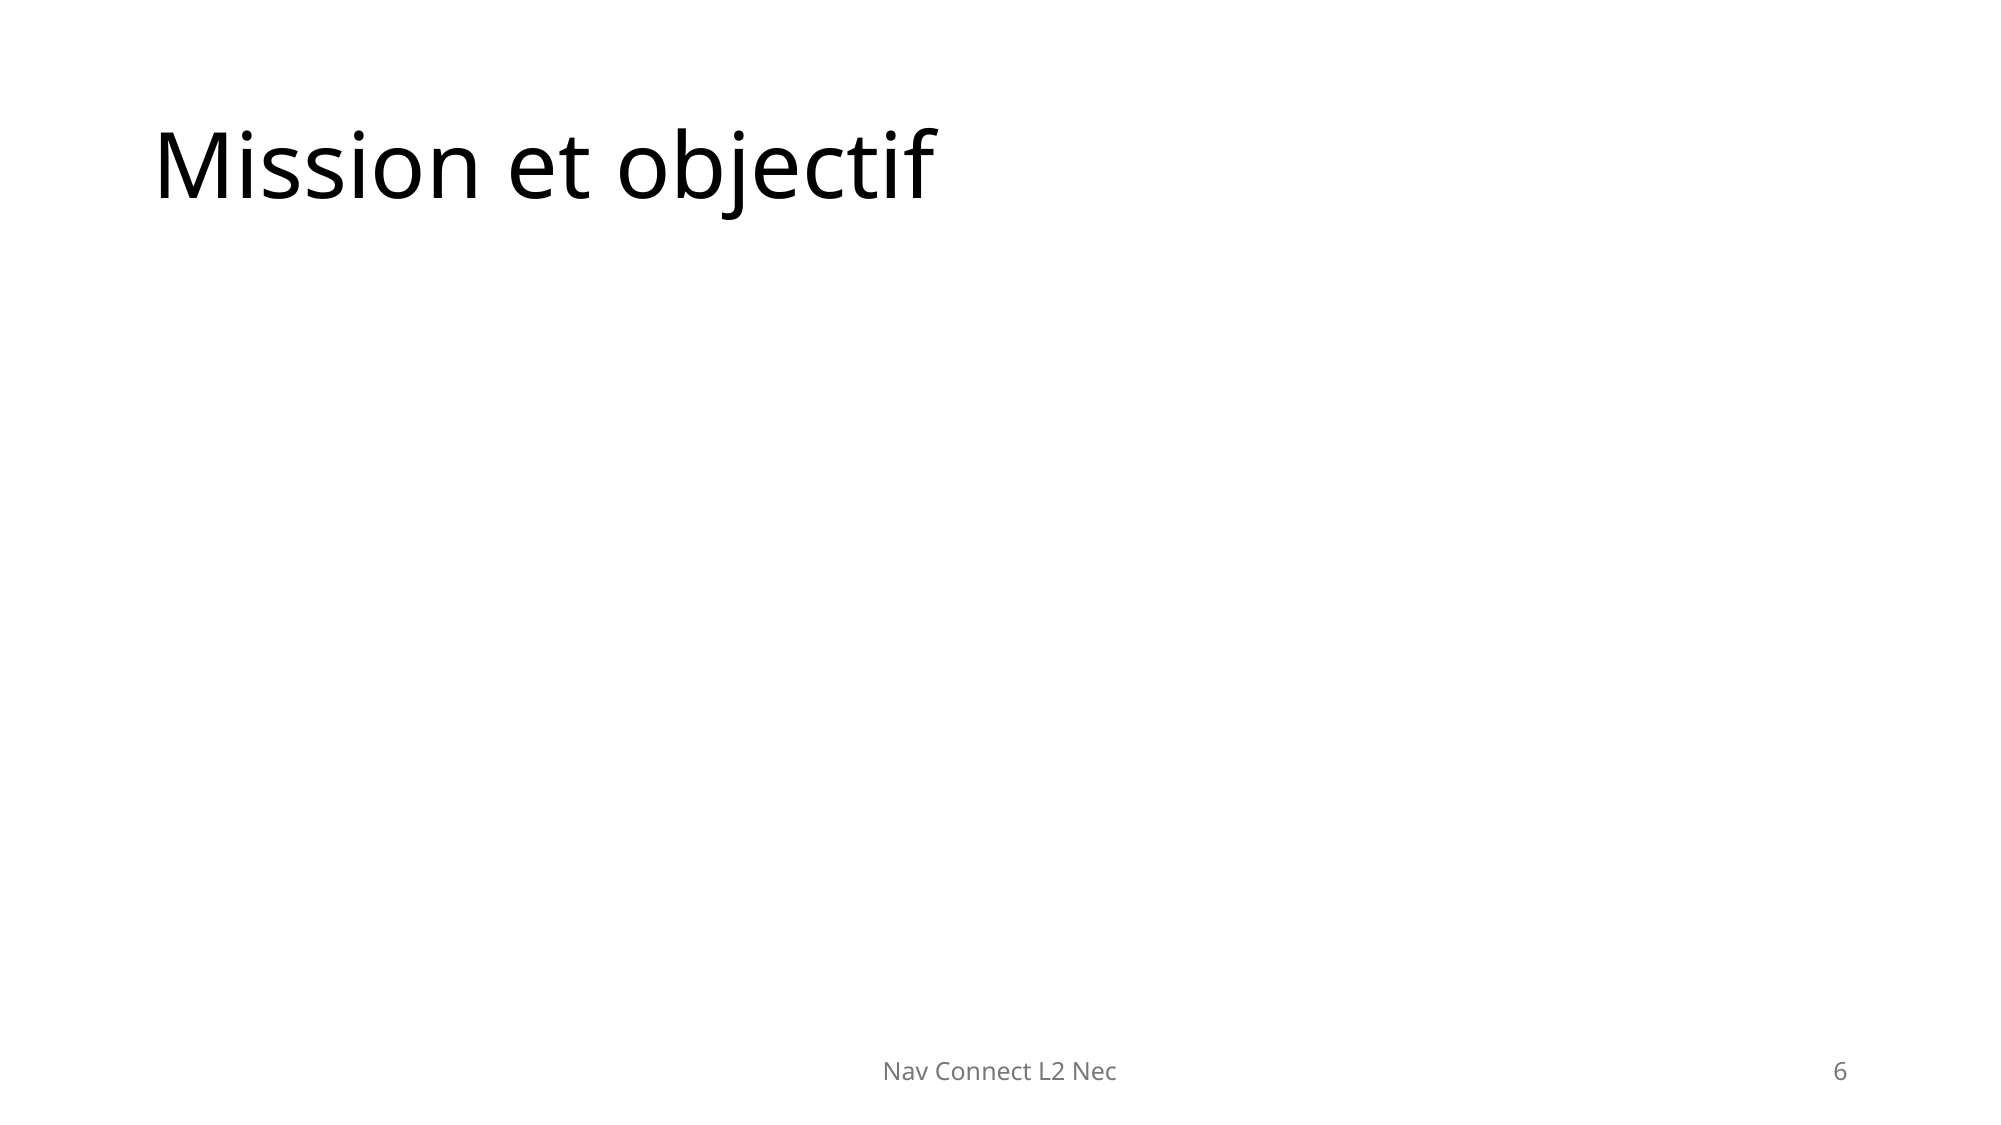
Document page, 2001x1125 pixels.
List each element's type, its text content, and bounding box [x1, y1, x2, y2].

slide_number 6 [1412, 1042, 1863, 1103]
footer Nav Connect L2 Nec [662, 1042, 1338, 1103]
title Mission et objectif [137, 59, 1863, 278]
